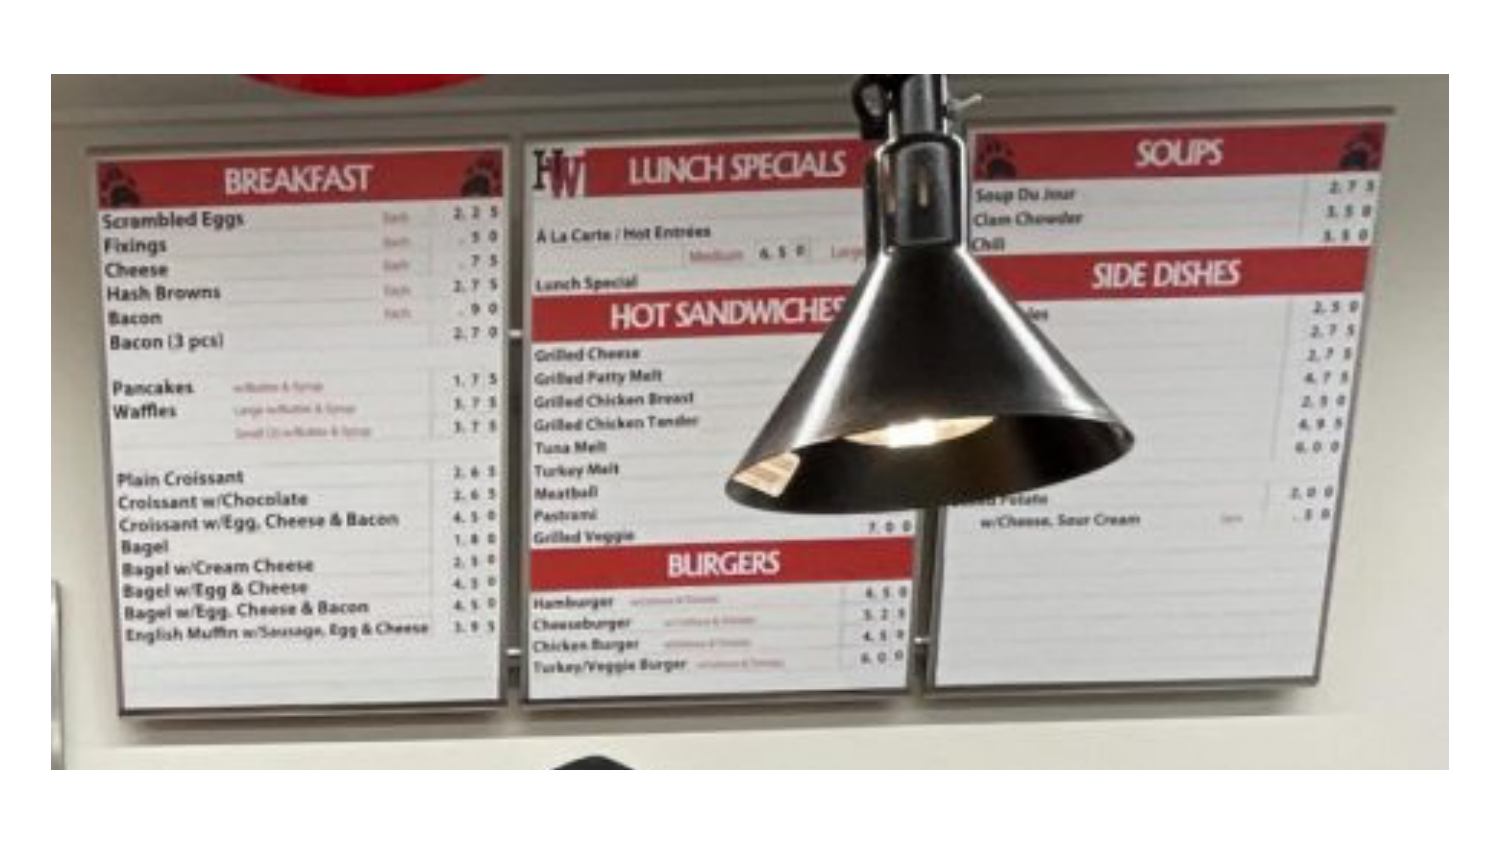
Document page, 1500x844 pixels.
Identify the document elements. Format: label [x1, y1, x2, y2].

picture [50, 73, 1450, 770]
